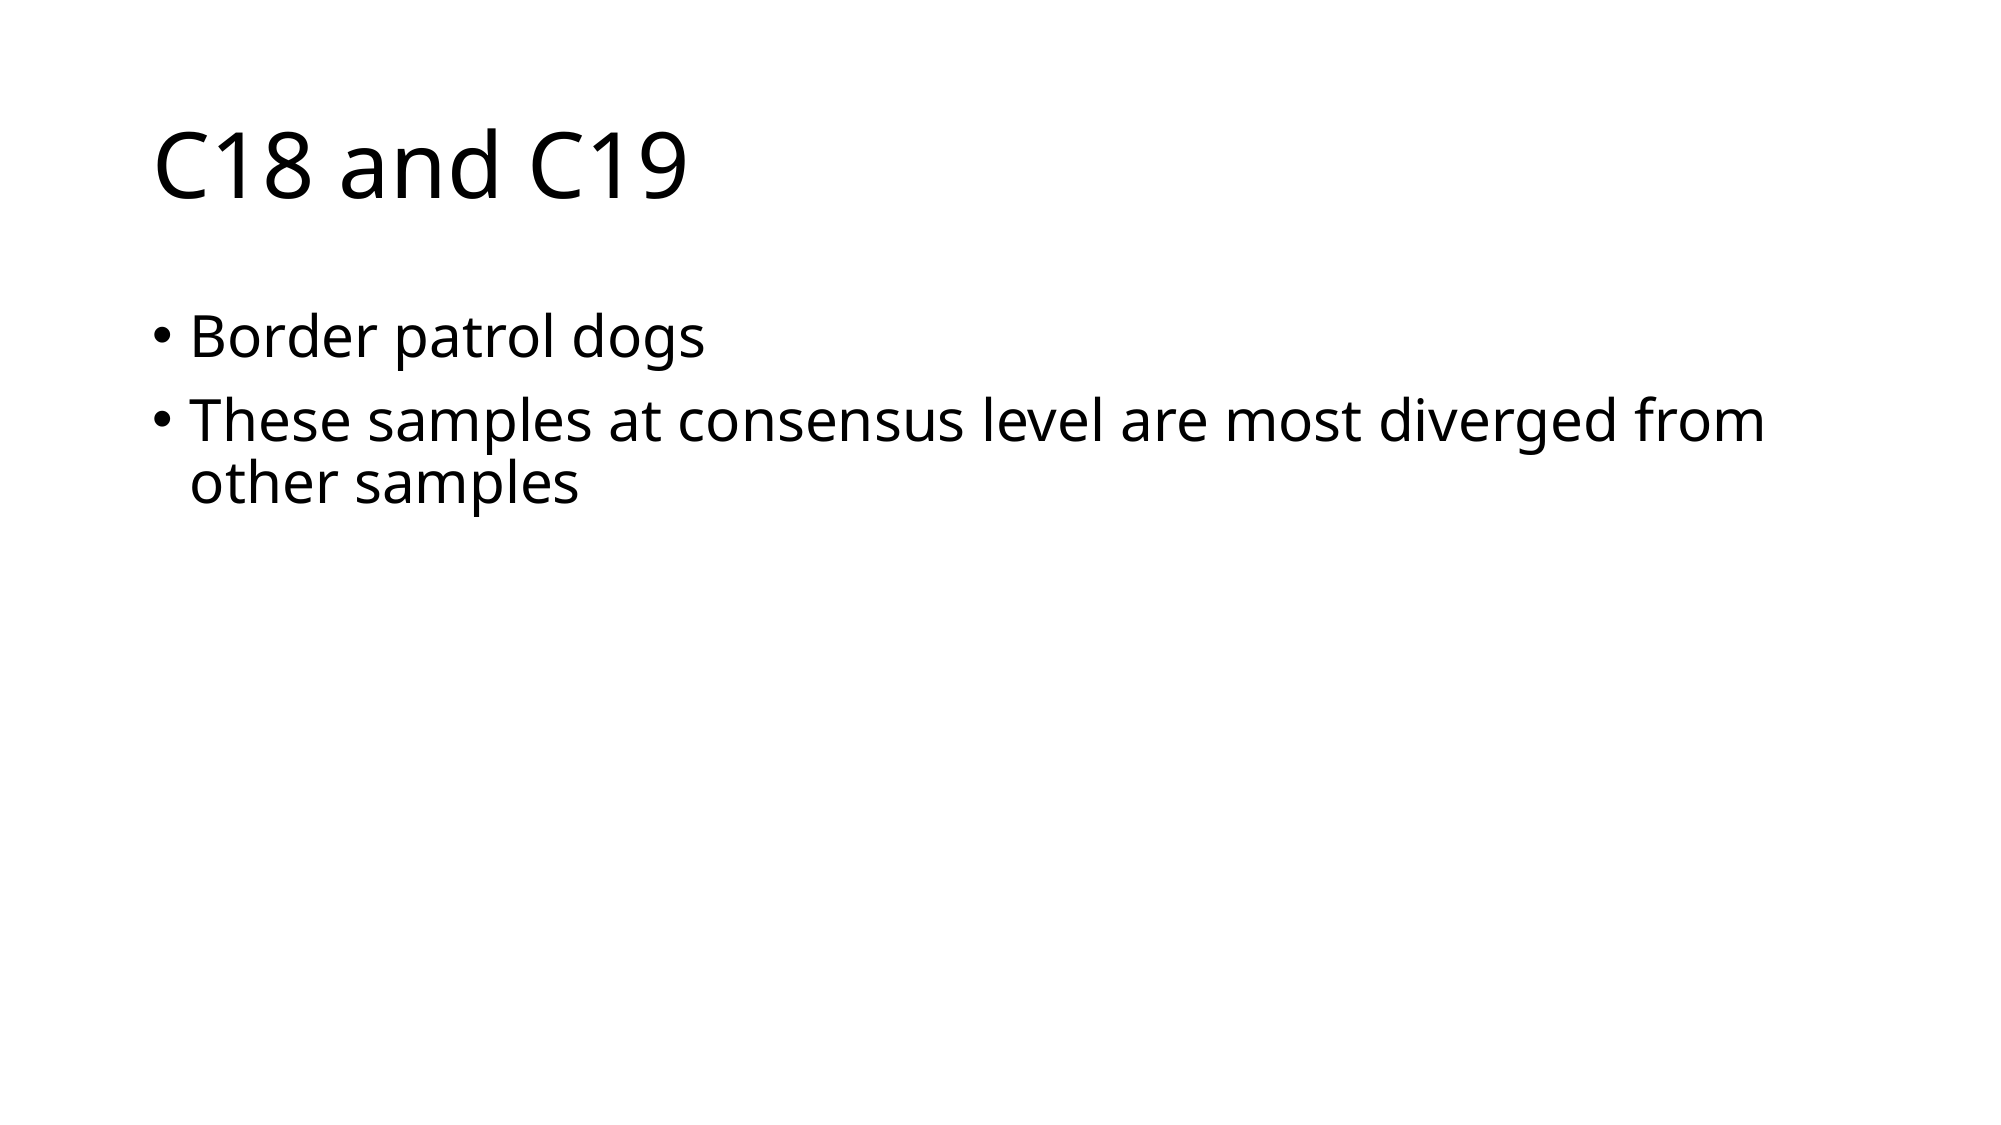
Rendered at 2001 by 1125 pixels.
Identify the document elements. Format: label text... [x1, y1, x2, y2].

list Border patrol dogs These samples at consensus level are most diverged from other samples [137, 299, 1863, 1014]
title C18 and C19 [137, 59, 1863, 278]
